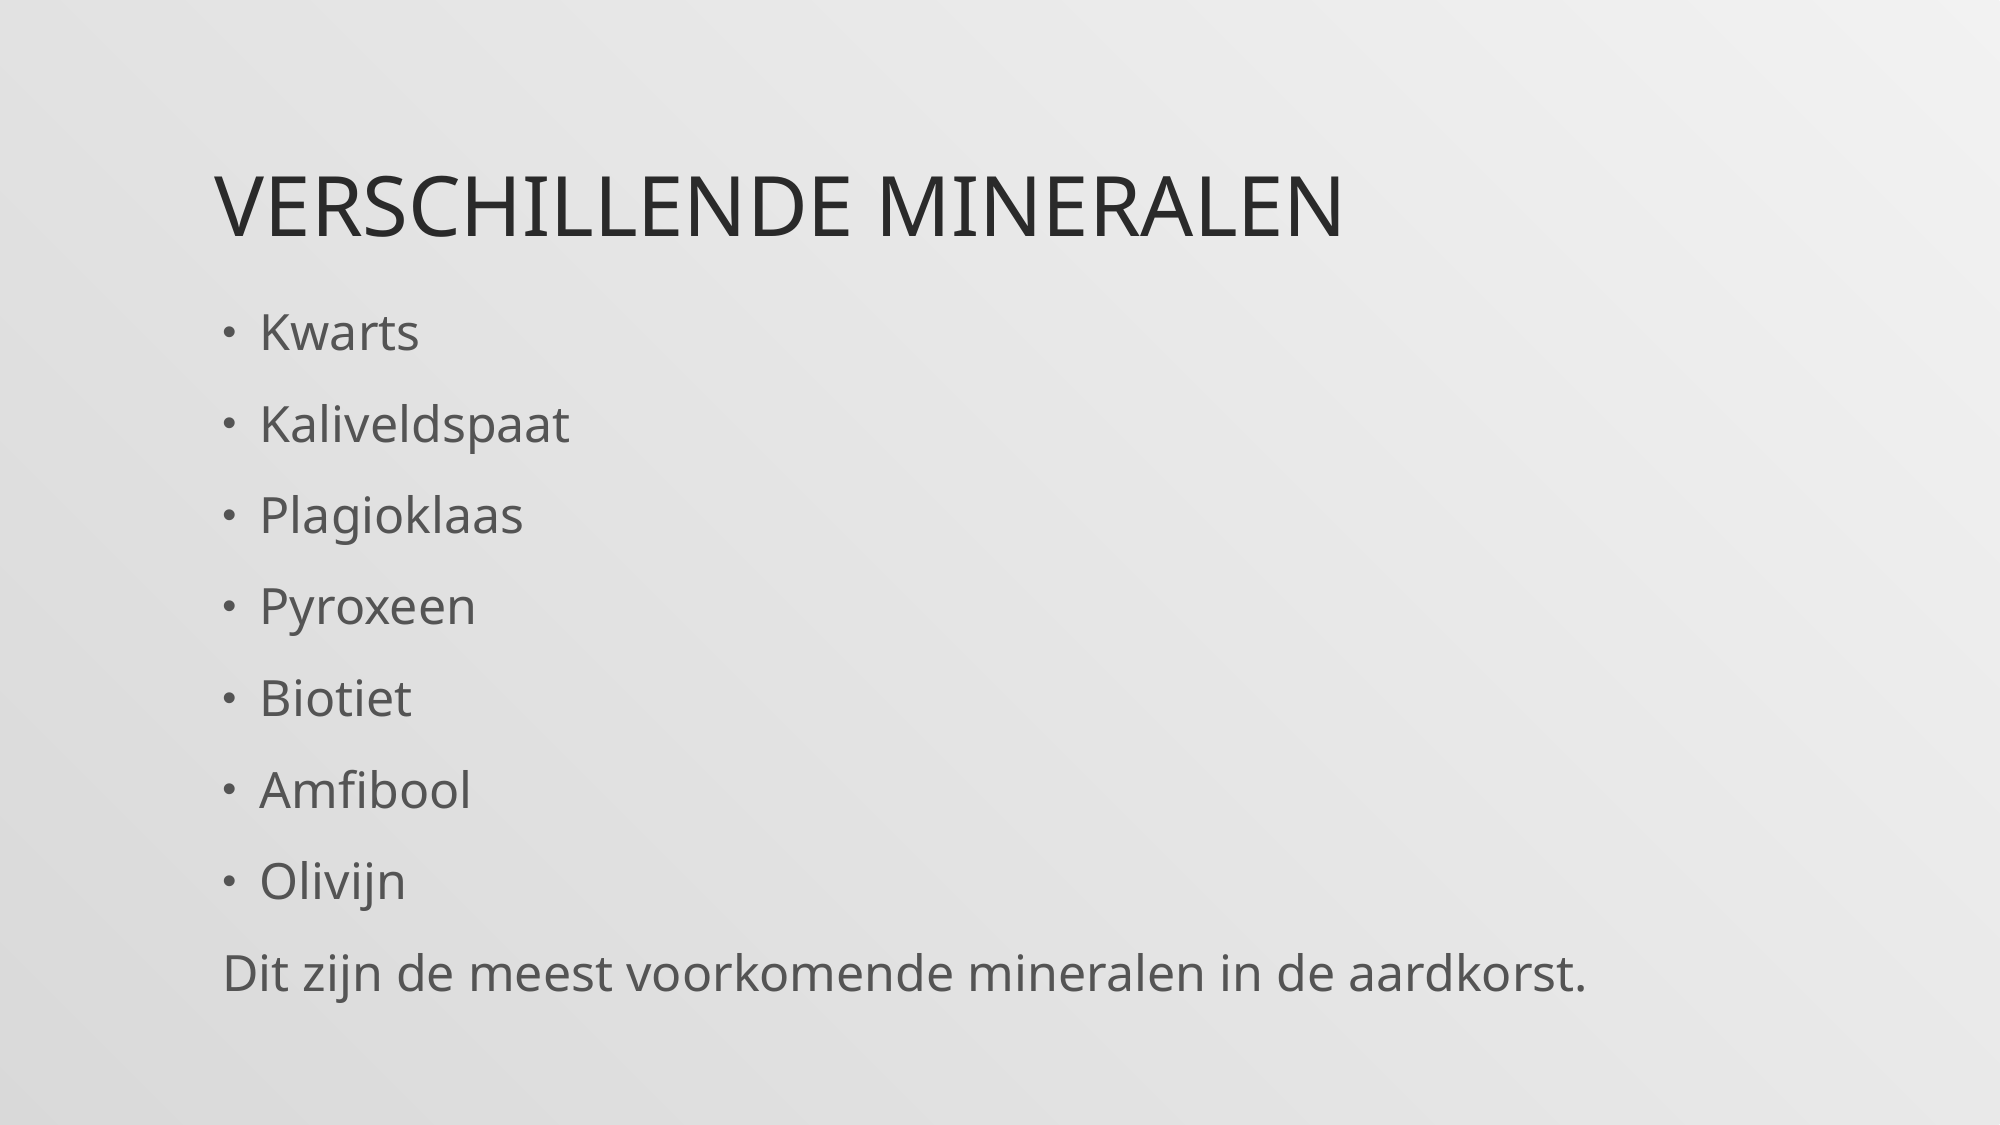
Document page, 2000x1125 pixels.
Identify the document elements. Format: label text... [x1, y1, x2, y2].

list Kwarts Kaliveldspaat Plagioklaas Pyroxeen Biotiet Amfibool Olivijn Dit zijn de meest voorkomende mineralen in de aardkorst. [199, 299, 1800, 1013]
title Verschillende mineralen [199, 45, 1800, 263]
